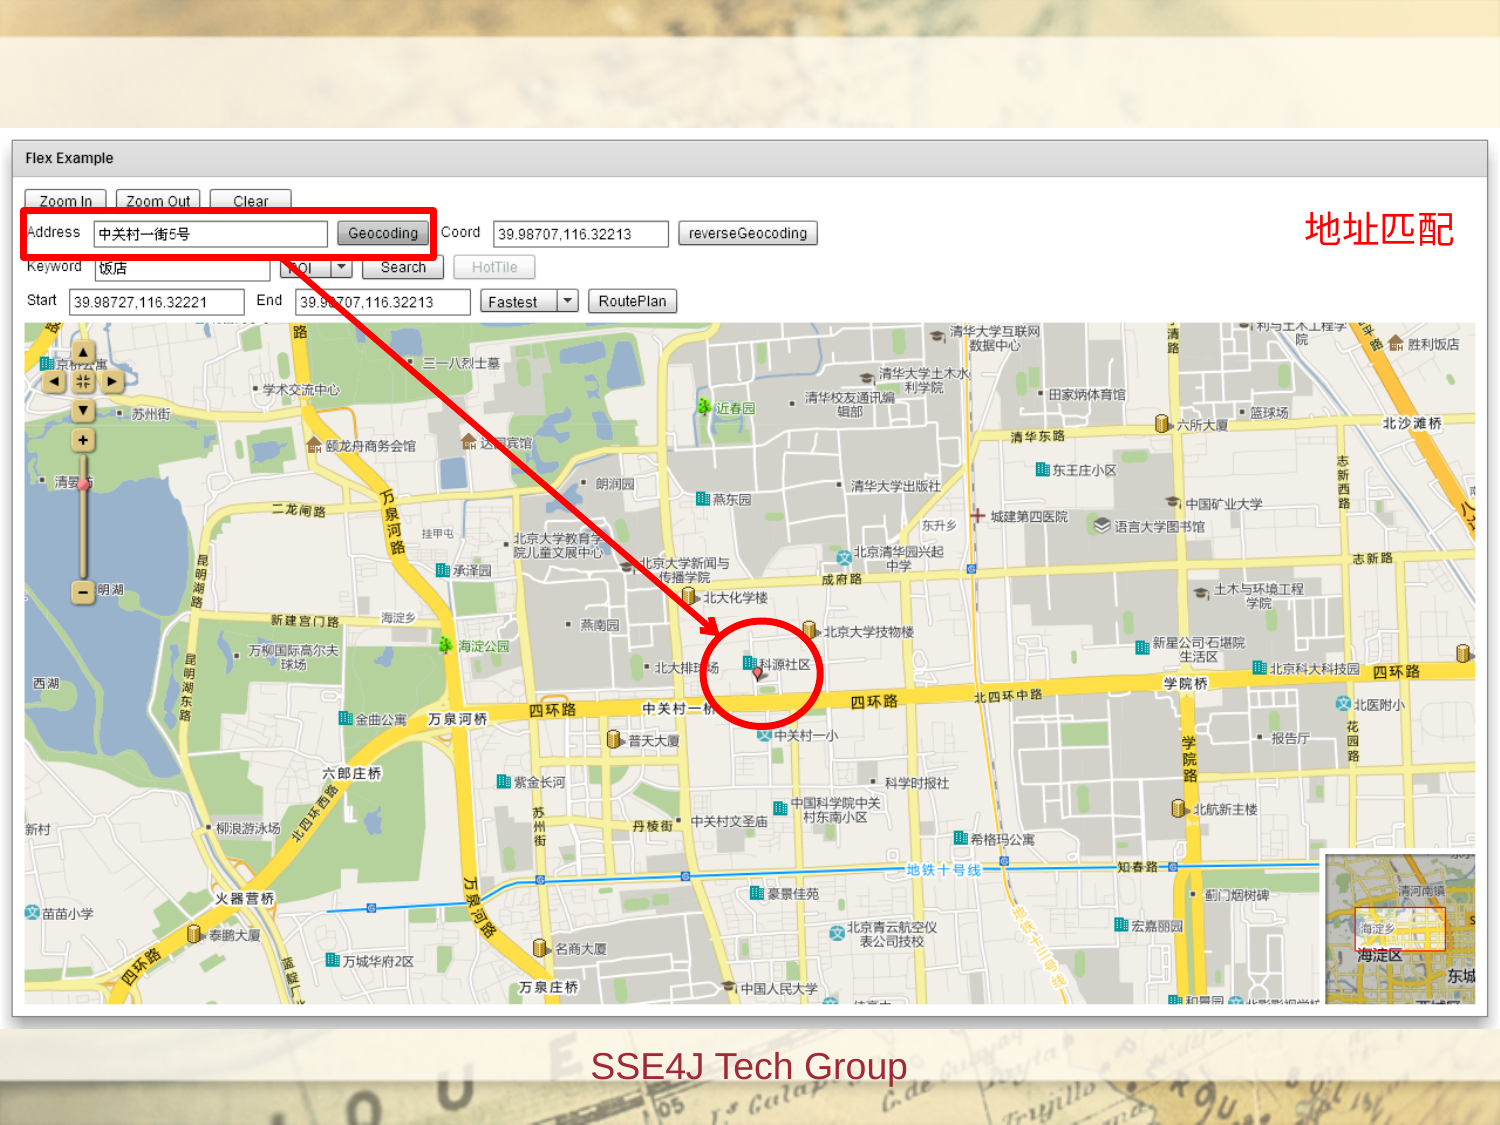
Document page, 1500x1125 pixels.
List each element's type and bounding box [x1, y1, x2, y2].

picture [0, 0, 1500, 1125]
text_box [280, 257, 721, 637]
